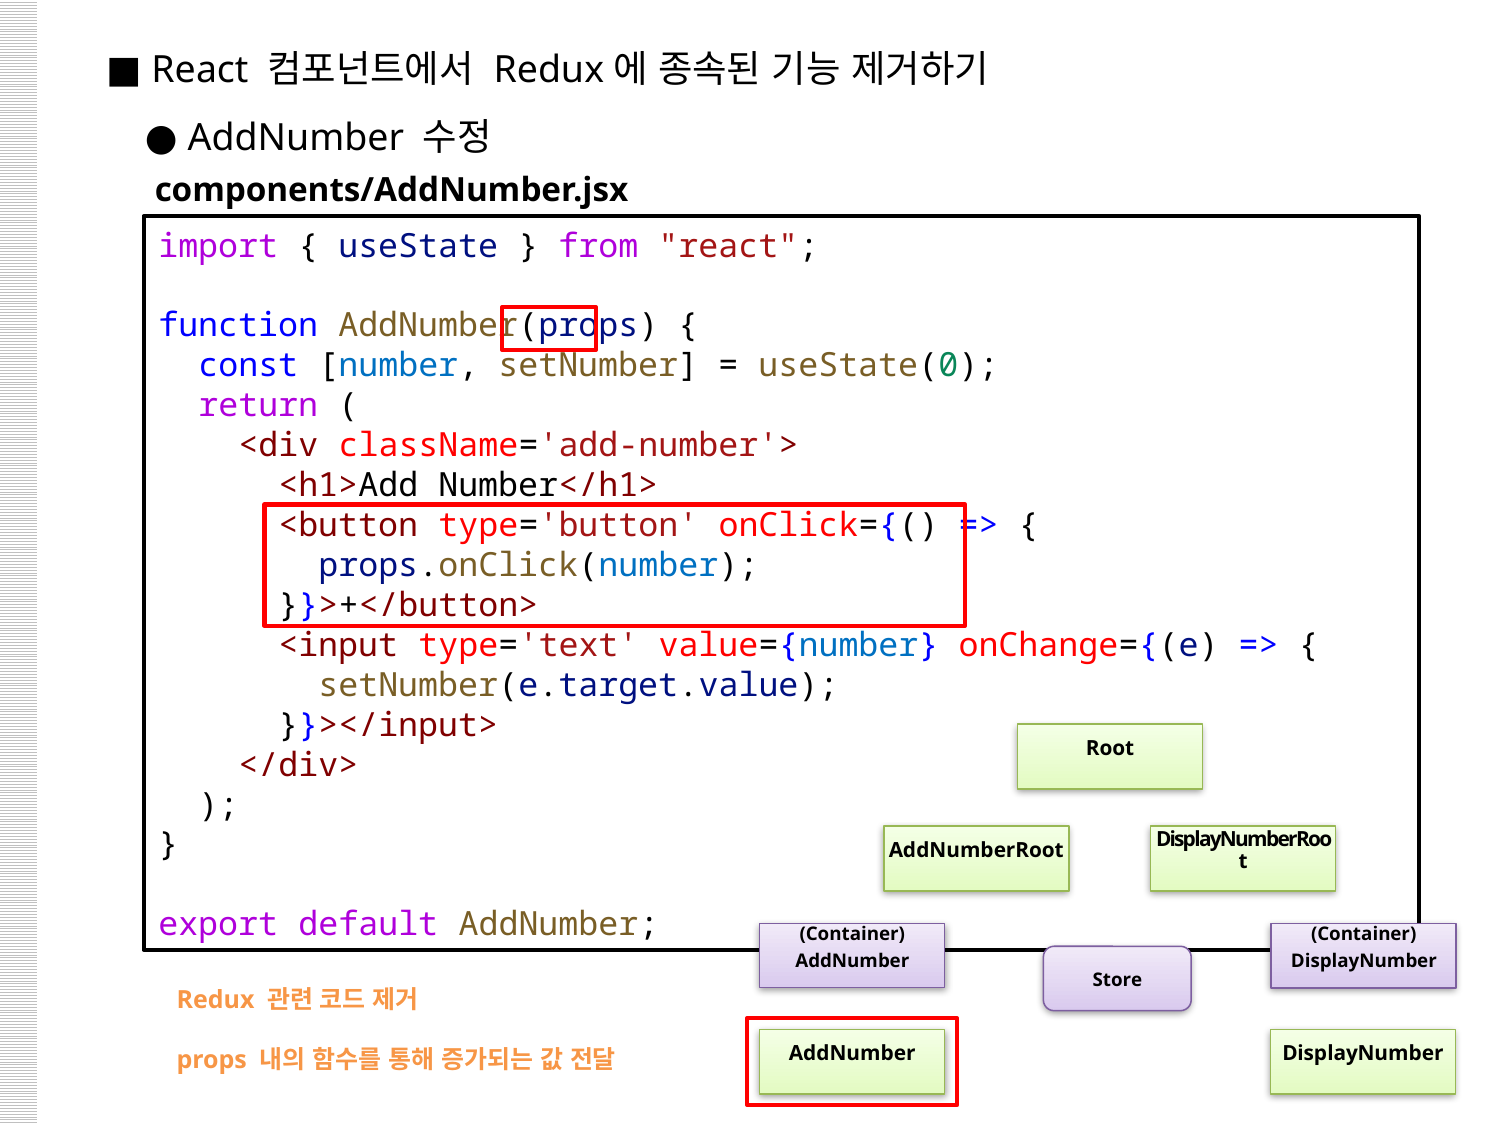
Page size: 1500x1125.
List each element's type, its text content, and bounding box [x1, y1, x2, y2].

text_box import { useState } from "react"; function AddNumber(props) { const [number, setNumber] = useState(0); return ( <div className='add-number'> <h1>Add Number</h1> <button type='button' onClick={() => { props.onClick(number); }}>+</button> <input type='text' value={number} onChange={(e) => { setNumber(e.target.value); }}></input> </div> ); } export default AddNumber; [142, 214, 1421, 952]
text_box Redux 관련 코드 제거 props 내의 함수를 통해 증가되는 값 전달 [161, 976, 632, 1081]
text_box [745, 1016, 959, 1107]
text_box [759, 723, 1457, 1095]
text_box [500, 305, 598, 352]
text_box ■ React 컴포넌트에서 Redux에 종속된 기능 제거하기 ● AddNumber 수정 [91, 15, 1005, 166]
text_box components/AddNumber.jsx [140, 160, 644, 216]
text_box [262, 502, 967, 628]
